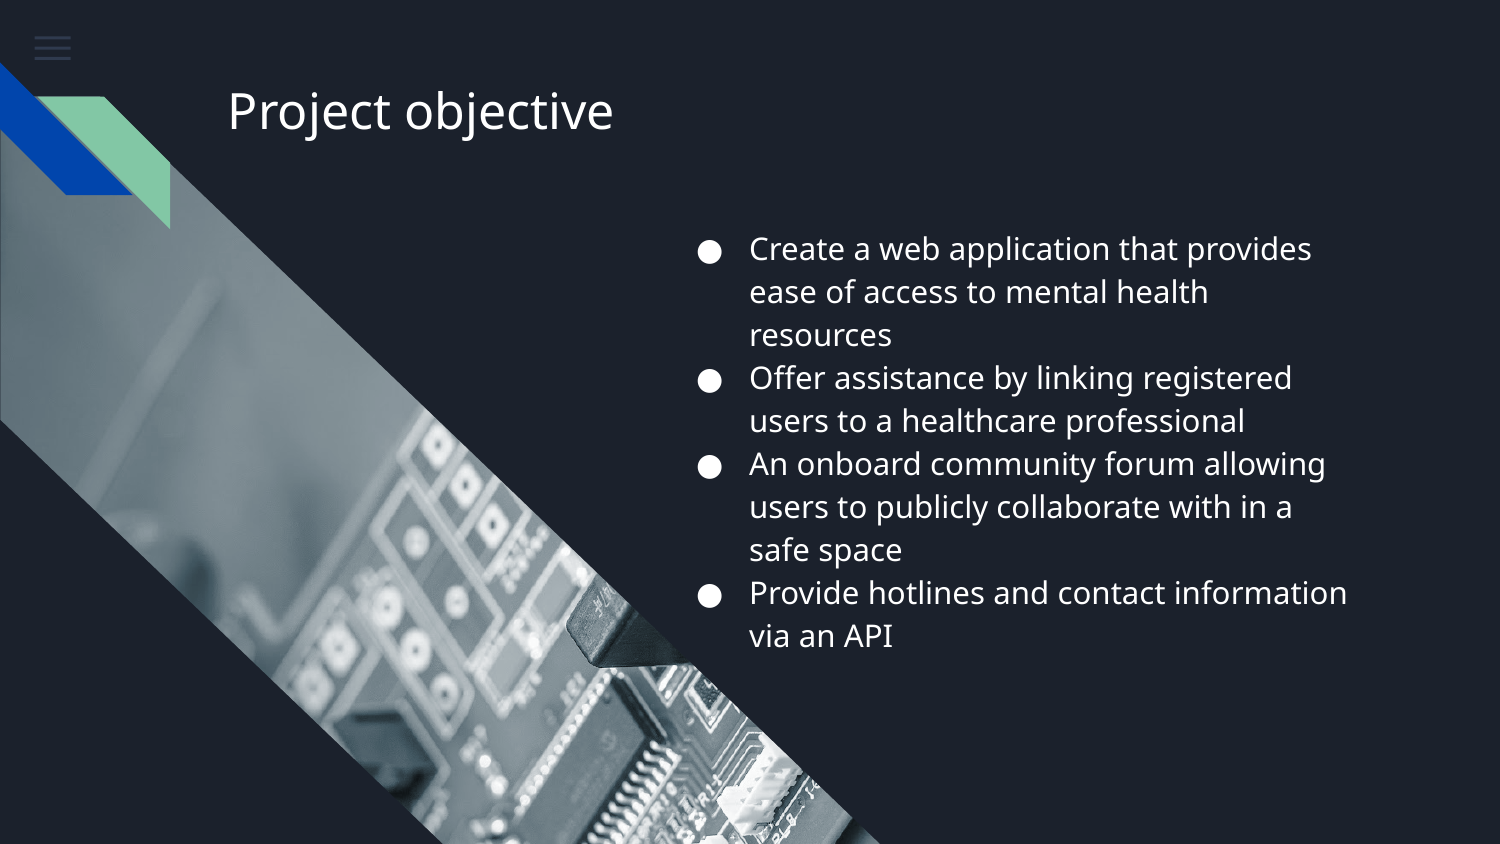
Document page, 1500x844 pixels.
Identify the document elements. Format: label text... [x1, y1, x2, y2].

list Create a web application that provides ease of access to mental health resources Offer assistance by linking registered users to a healthcare professional An onboard community forum allowing users to publicly collaborate with in a safe space Provide hotlines and contact information via an API [659, 208, 1368, 499]
title Project objective [212, 64, 1368, 215]
picture [0, 97, 880, 844]
